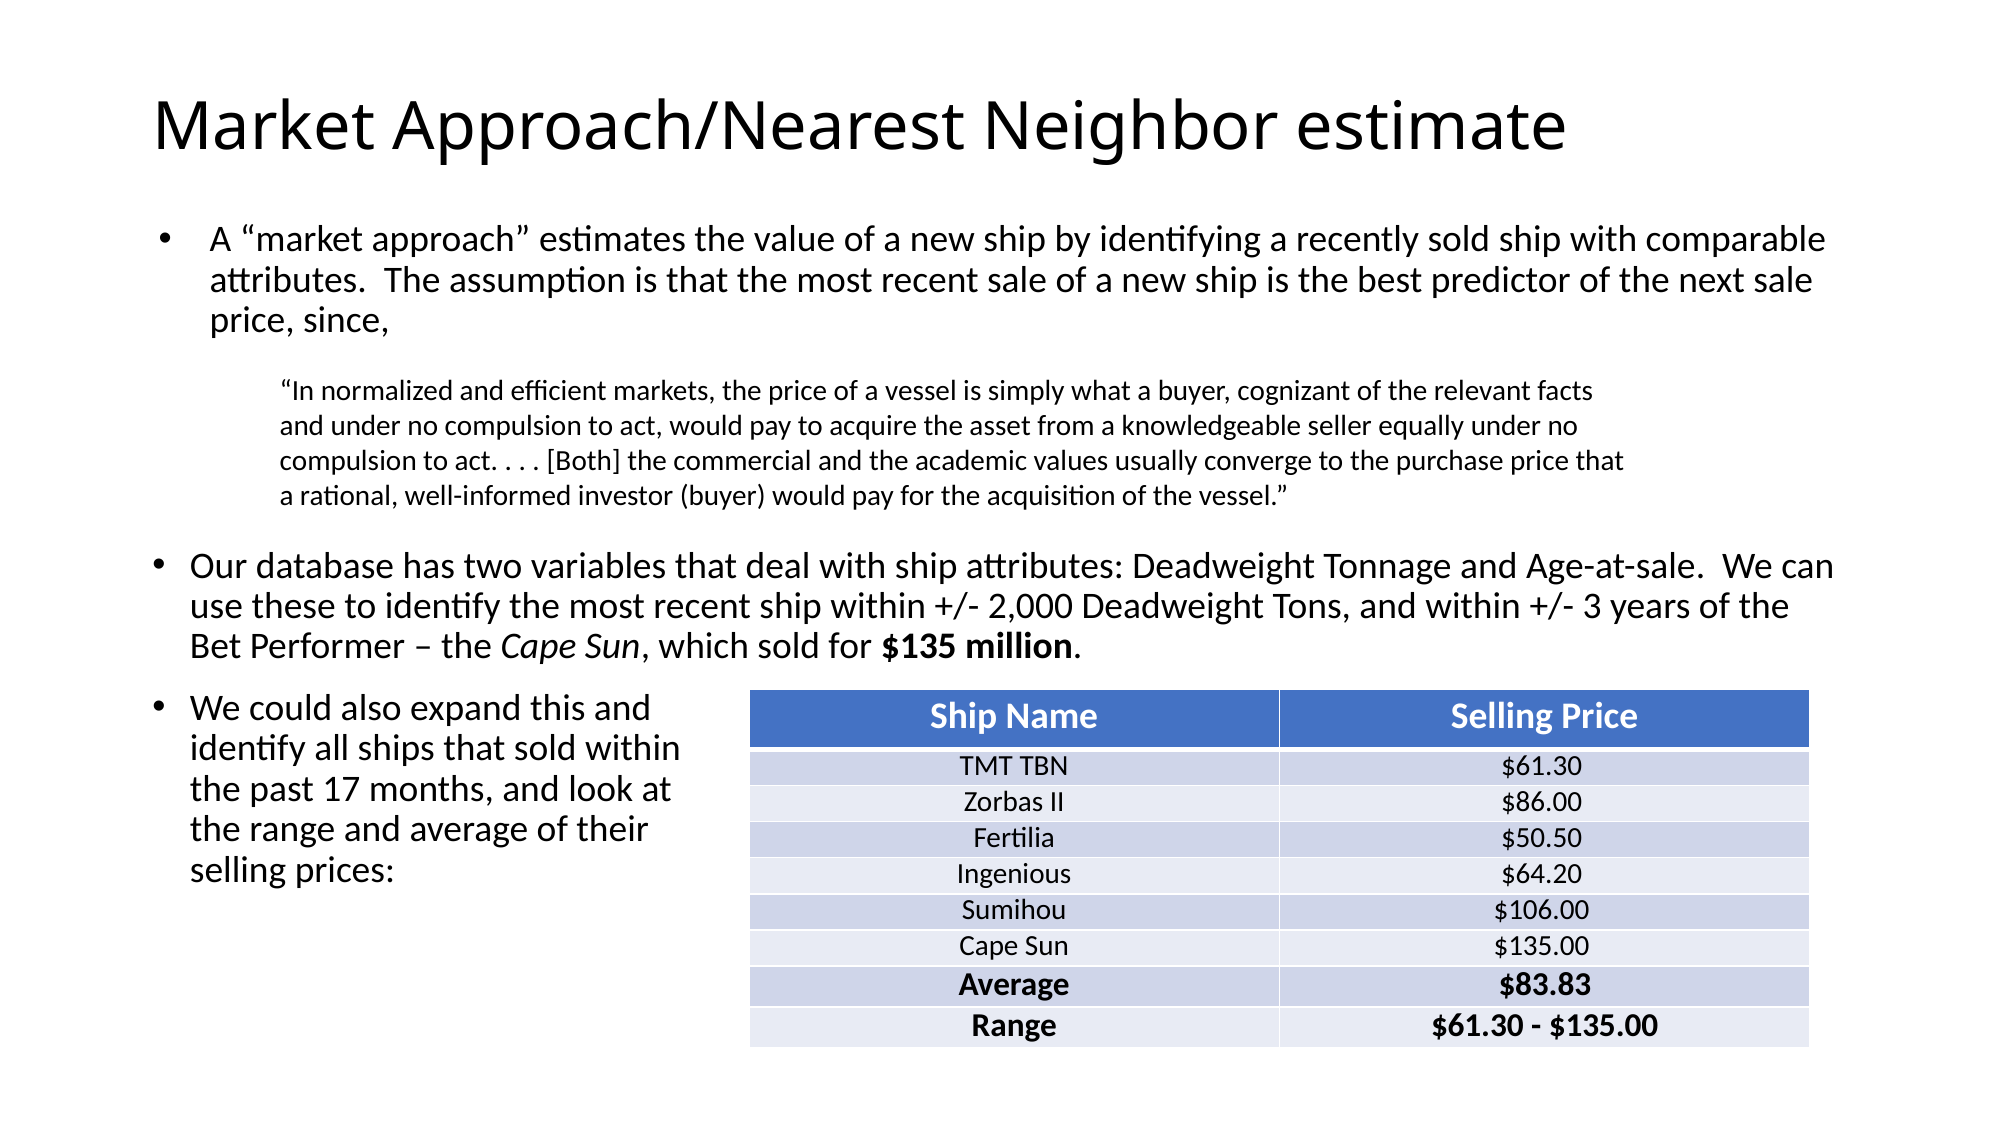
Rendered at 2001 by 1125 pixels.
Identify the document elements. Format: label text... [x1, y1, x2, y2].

table_cell $61.30 - $135.00 [1280, 1008, 1809, 1047]
table_cell Fertilia [750, 822, 1279, 857]
table_cell Ingenious [750, 858, 1279, 893]
table_cell $106.00 [1280, 895, 1809, 929]
table_cell Average [750, 967, 1279, 1006]
table_header Selling Price [1280, 690, 1809, 747]
table_cell $135.00 [1280, 931, 1809, 965]
table_cell $50.50 [1280, 822, 1809, 857]
table_cell $86.00 [1280, 786, 1809, 821]
table_header Ship Name [750, 690, 1279, 747]
table_cell Cape Sun [750, 931, 1279, 965]
table_cell Sumihou [750, 895, 1279, 929]
table_cell $64.20 [1280, 858, 1809, 893]
text_box “In normalized and efficient markets, the price of a vessel is simply what a buyer, cognizant of the relevant facts and under no compulsion to act, would pay to acquire the asset from a knowledgeable seller equally under no compulsion to act. . . . [Both] the commercial and the academic values usually converge to the purchase price that a rational, well-informed investor (buyer) would pay for the acquisition of the vessel.” [263, 364, 1646, 519]
table_cell $83.83 [1280, 967, 1809, 1006]
table_cell TMT TBN [750, 752, 1279, 785]
list A “market approach” estimates the value of a new ship by identifying a recently sold ship with comparable attributes. The assumption is that the most recent sale of a new ship is the best predictor of the next sale price, since, Our database has two variables that deal with ship attributes: Deadweight Tonnage and Age-at-sale. We can use these to identify the most recent ship within +/- 2,000 Deadweight Tons, and within +/- 3 years of the Bet Performer – the Cape Sun, which sold for $135 million. We could also expand this and identify all ships that sold within the past 17 months, and look at the range and average of their selling prices: [137, 212, 1863, 976]
table_cell Range [750, 1008, 1279, 1047]
title Market Approach/Nearest Neighbor estimate [137, 43, 1863, 212]
table_cell Zorbas II [750, 786, 1279, 821]
table_cell $61.30 [1280, 752, 1809, 785]
